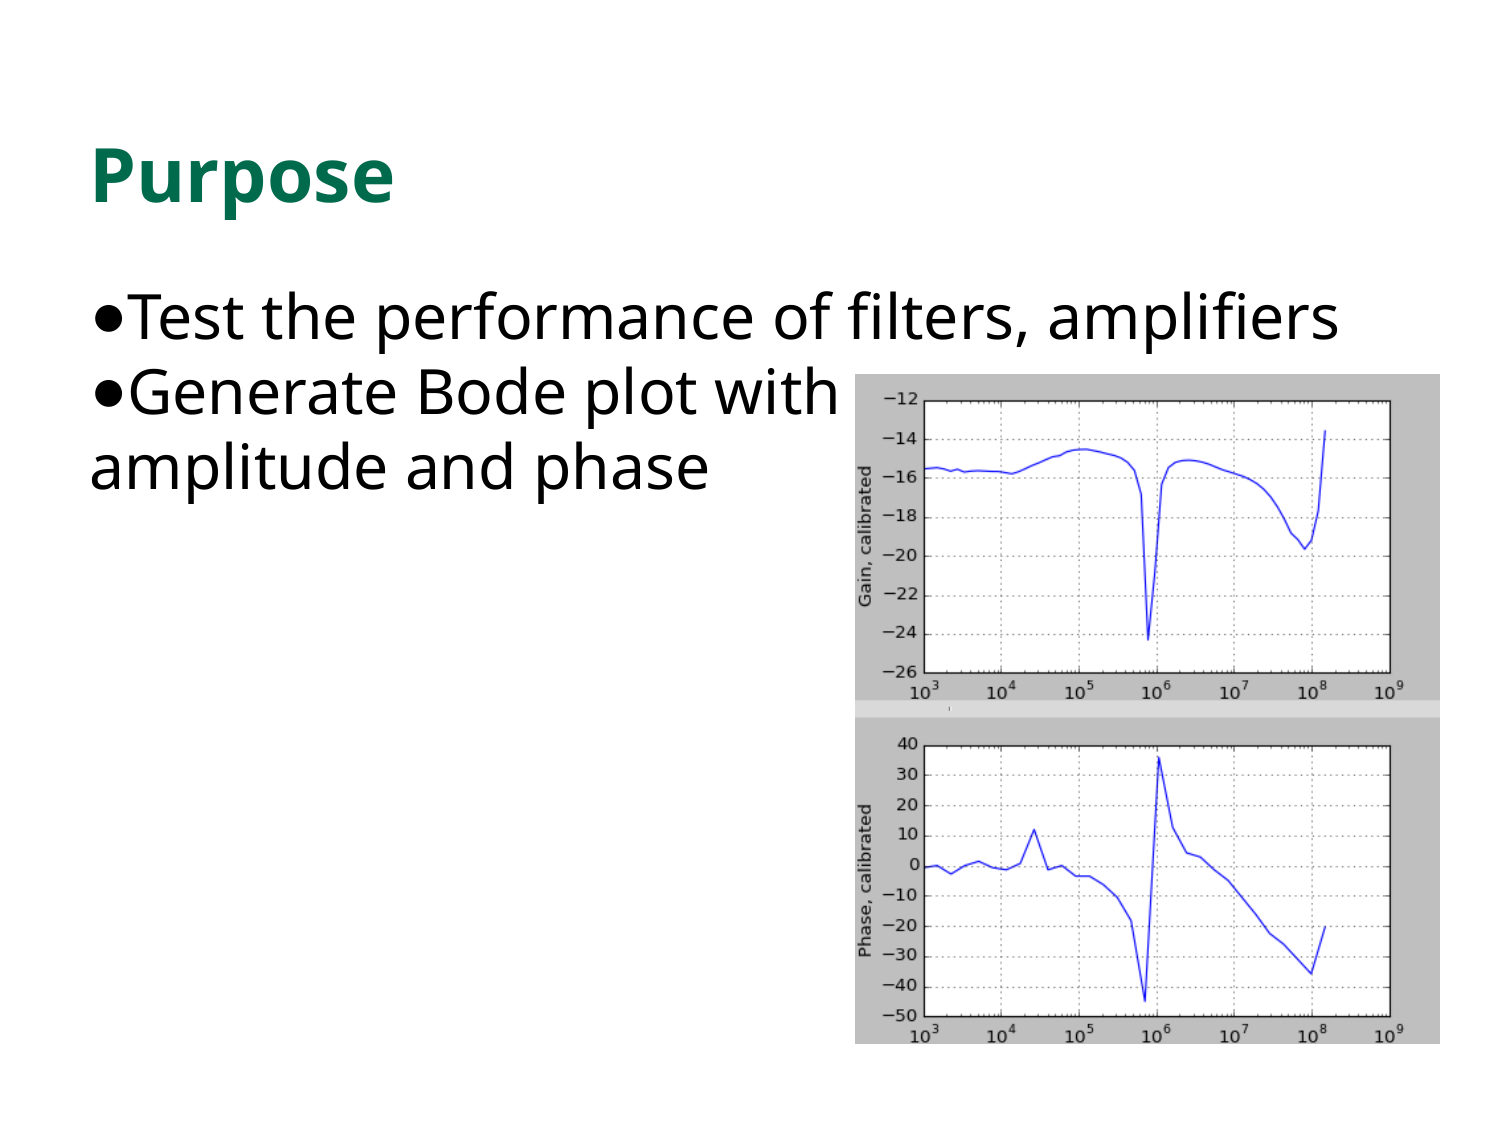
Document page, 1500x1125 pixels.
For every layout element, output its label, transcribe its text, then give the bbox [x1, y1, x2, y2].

text_box Purpose [74, 45, 1425, 233]
picture [854, 374, 1441, 1044]
text_box Test the performance of filters, amplifiers Generate Bode plot with amplitude and phase [74, 262, 1425, 1078]
